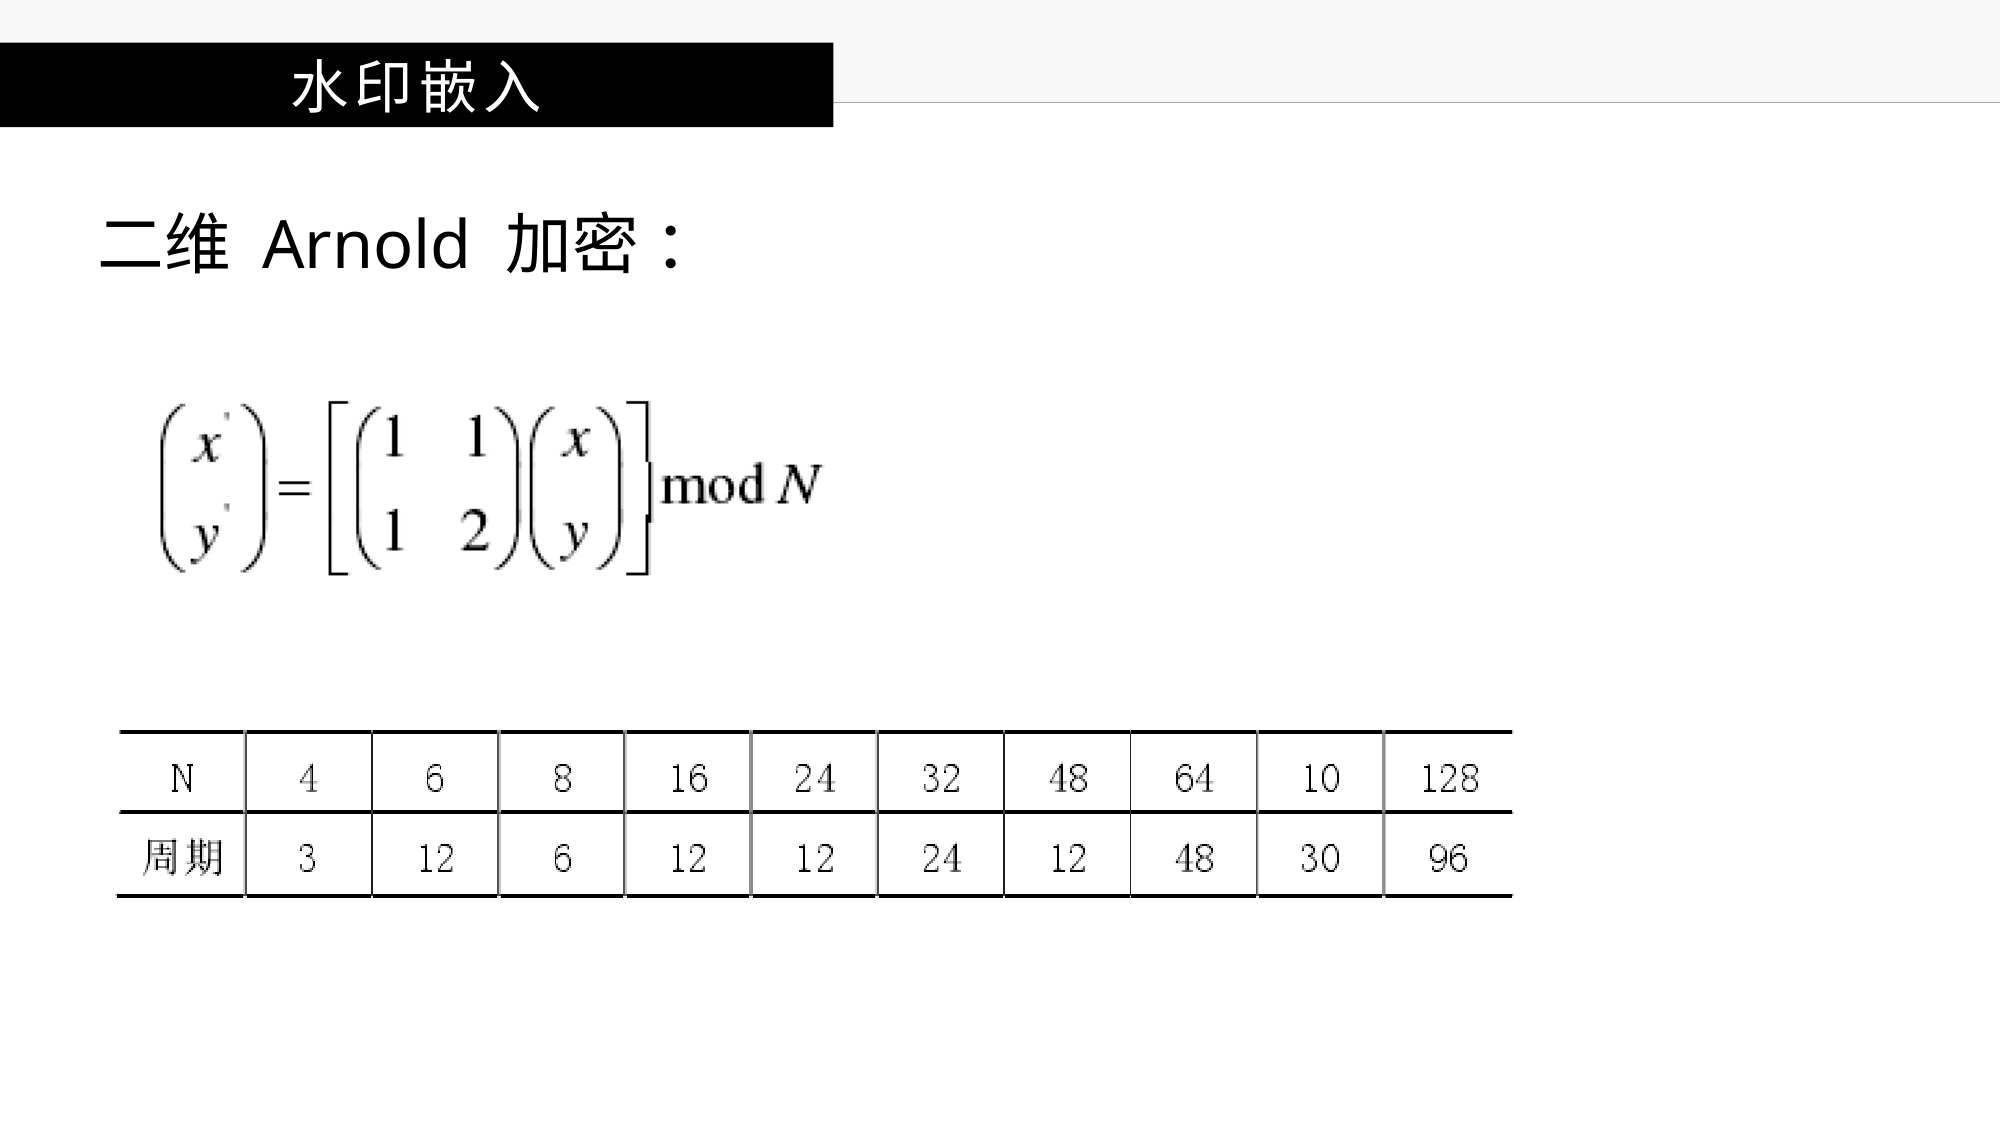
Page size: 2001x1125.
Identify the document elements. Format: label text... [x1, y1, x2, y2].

text_box 水印嵌入 [0, 42, 834, 128]
picture [78, 375, 869, 606]
text_box 二维 Arnold 加密 ： [82, 194, 822, 289]
picture [95, 716, 1539, 917]
